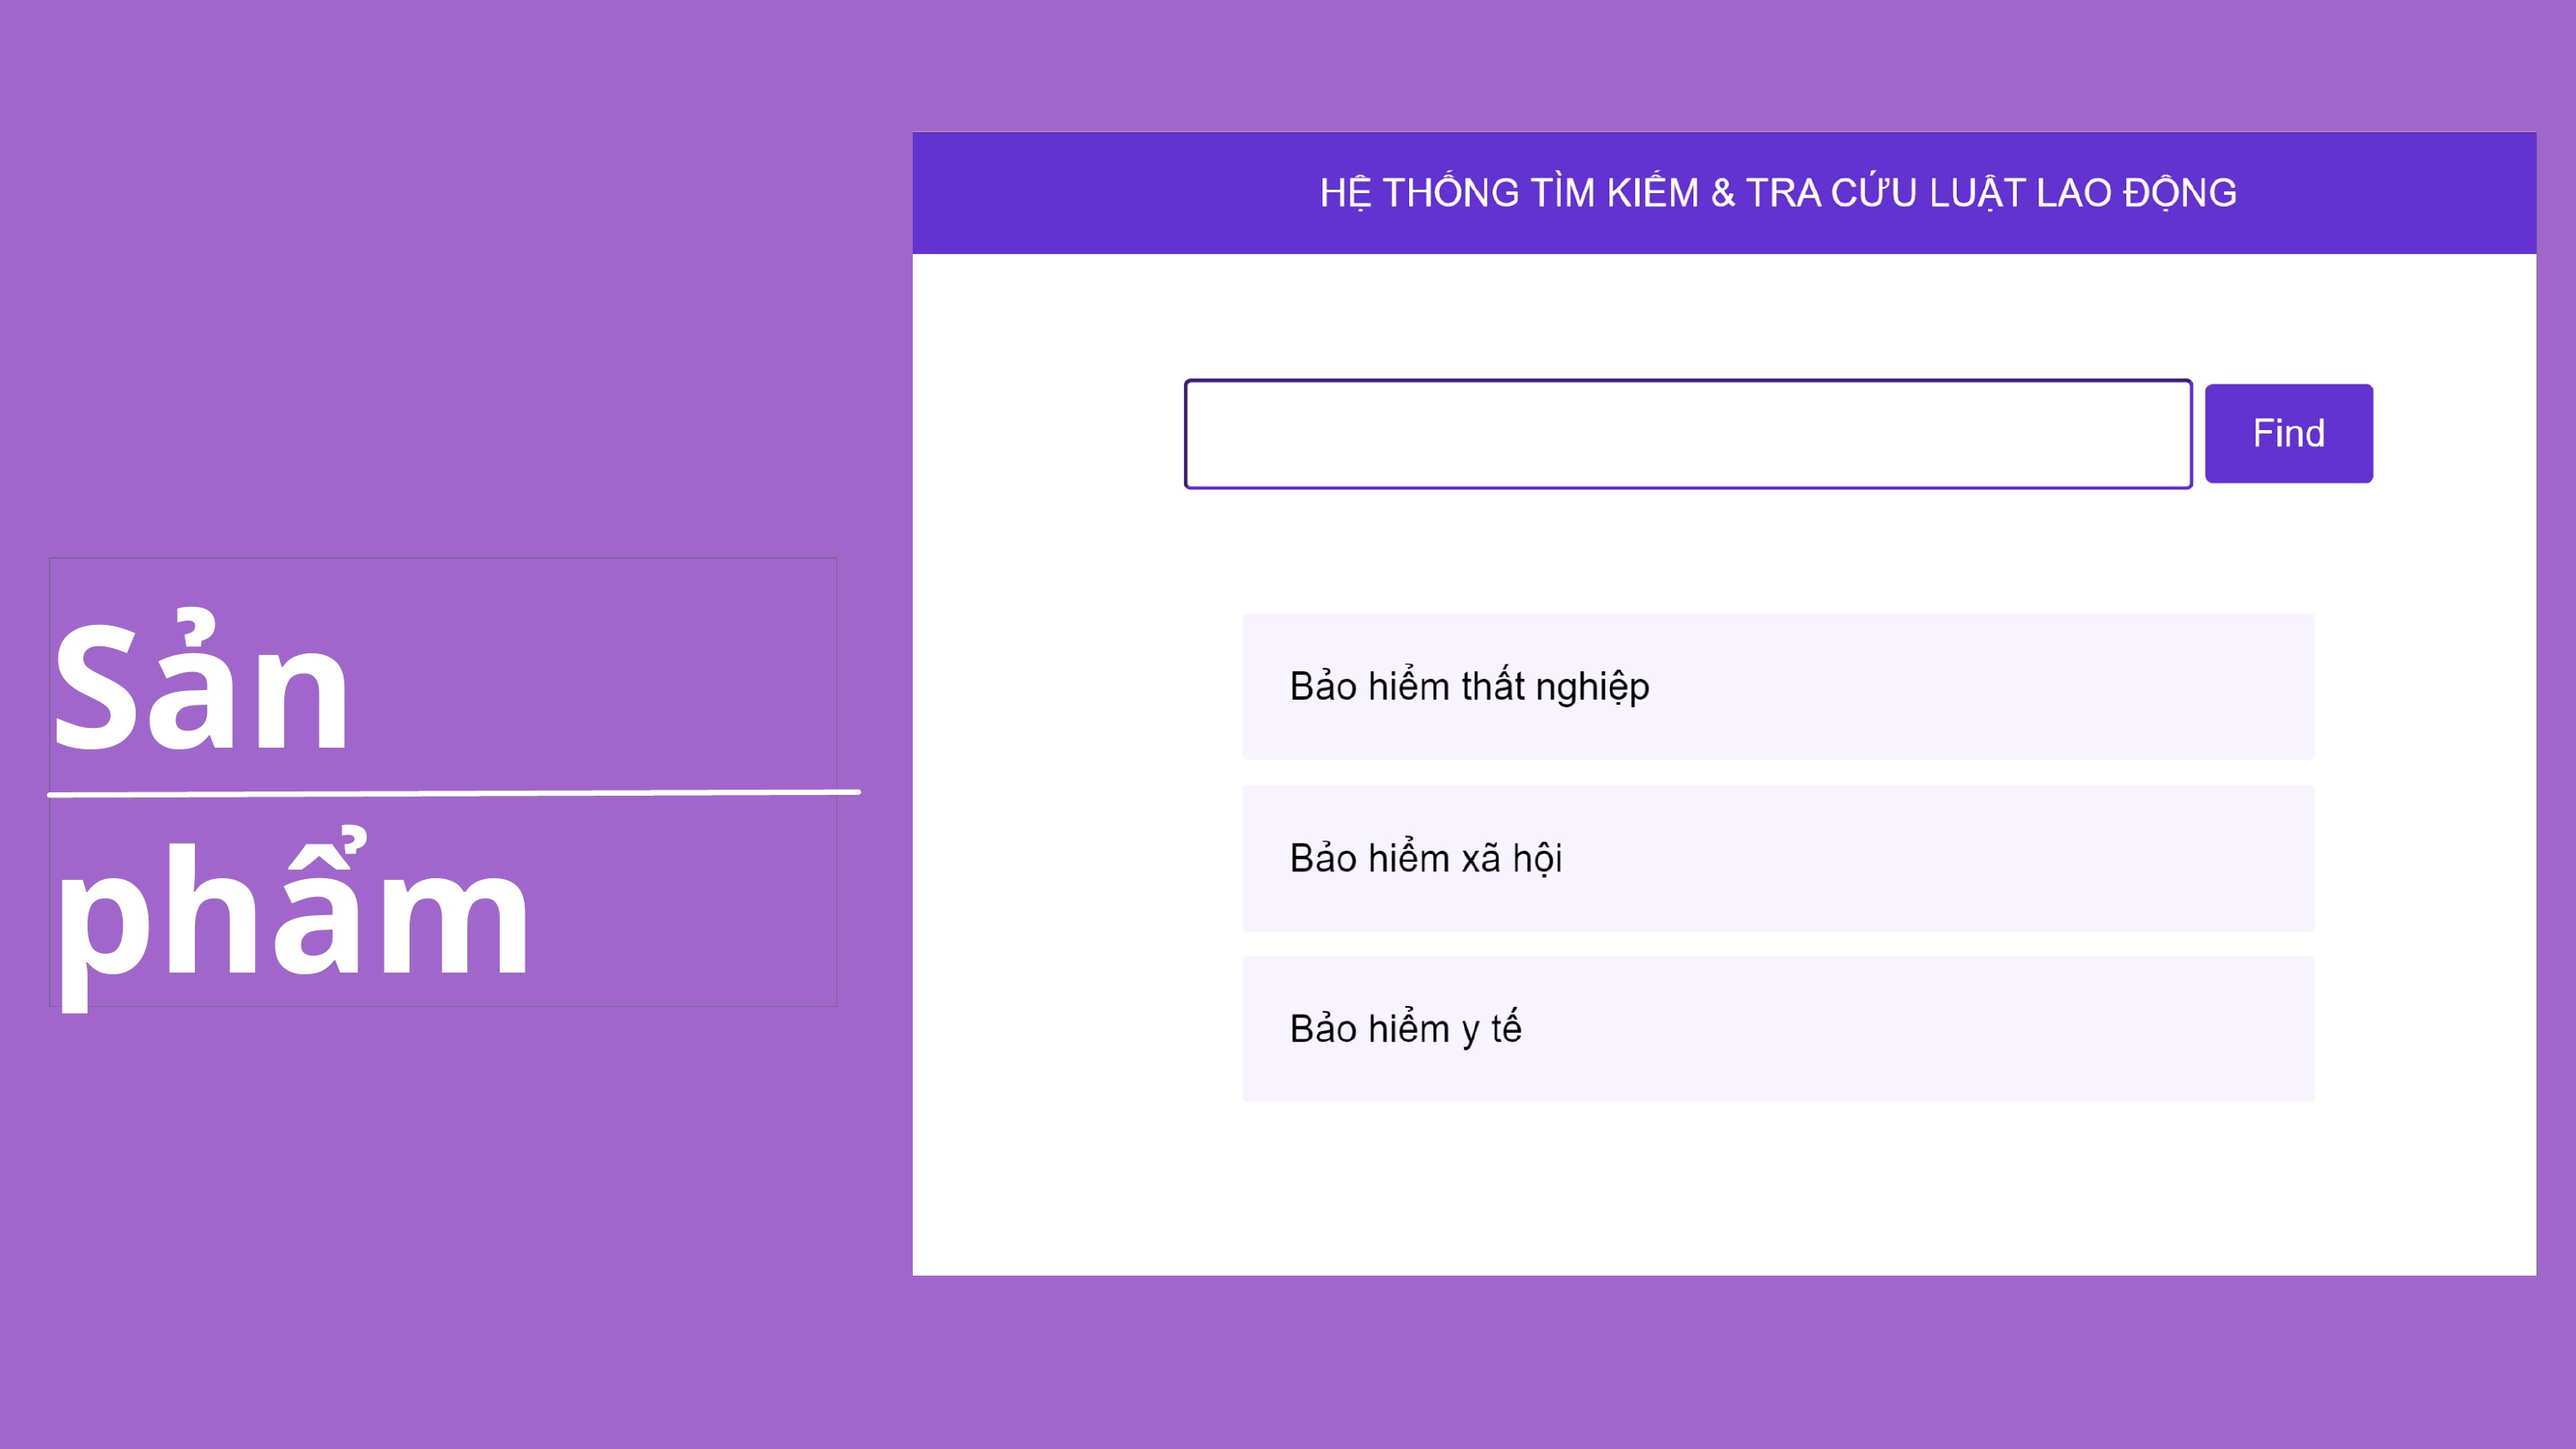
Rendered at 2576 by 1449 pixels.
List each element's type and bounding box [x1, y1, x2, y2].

text_box [49, 557, 860, 796]
picture [913, 130, 2537, 1276]
